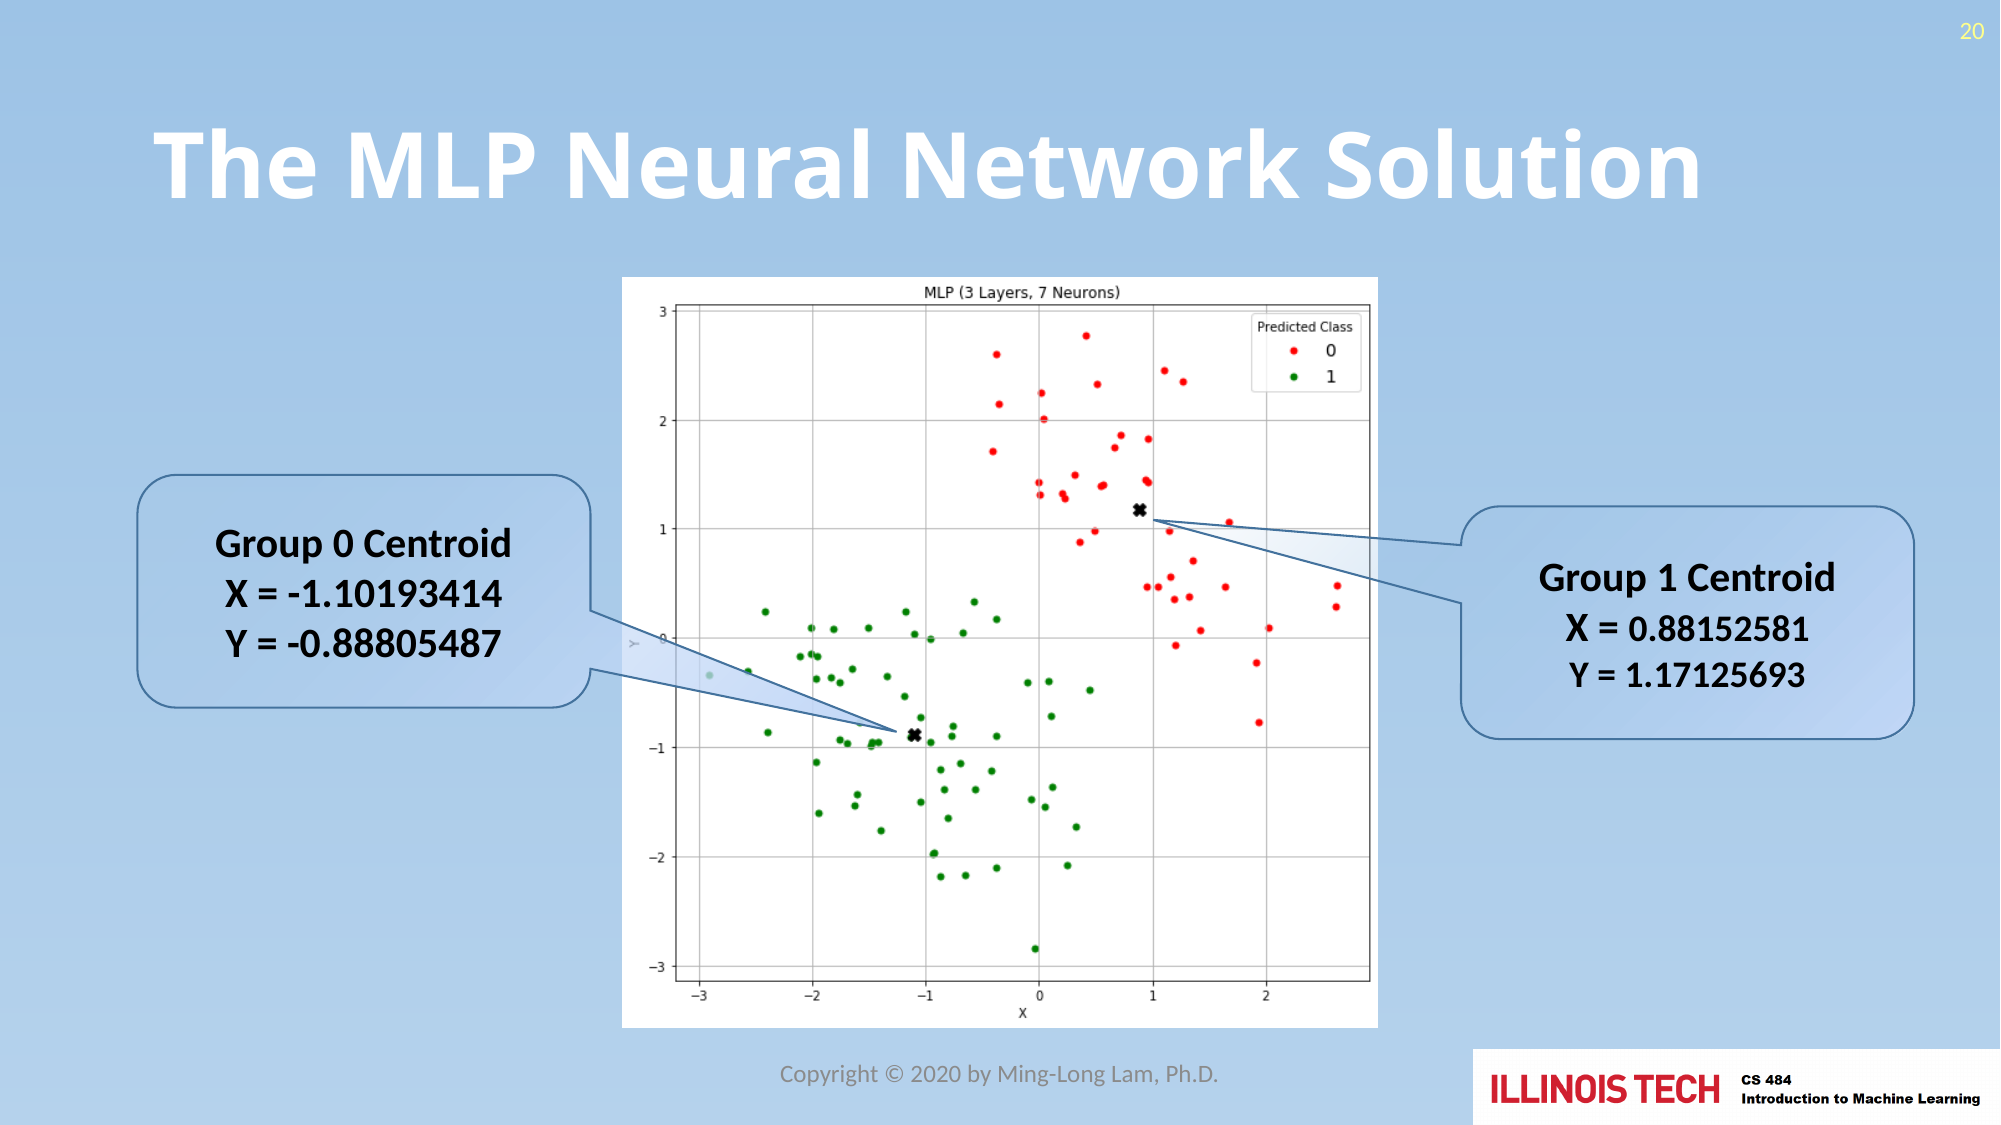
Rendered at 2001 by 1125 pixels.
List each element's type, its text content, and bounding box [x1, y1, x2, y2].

picture [1473, 1049, 2000, 1125]
picture [622, 277, 1378, 1028]
text_box Group 0 Centroid X = -1.10193414 Y = -0.88805487 [136, 473, 622, 709]
text_box Group 1 Centroid X = 0.88152581 Y = 1.17125693 [1378, 505, 1916, 741]
footer Copyright © 2020 by Ming-Long Lam, Ph.D. [662, 1042, 1338, 1103]
slide_number 20 [1550, 0, 2000, 60]
title The MLP Neural Network Solution [137, 59, 1863, 278]
